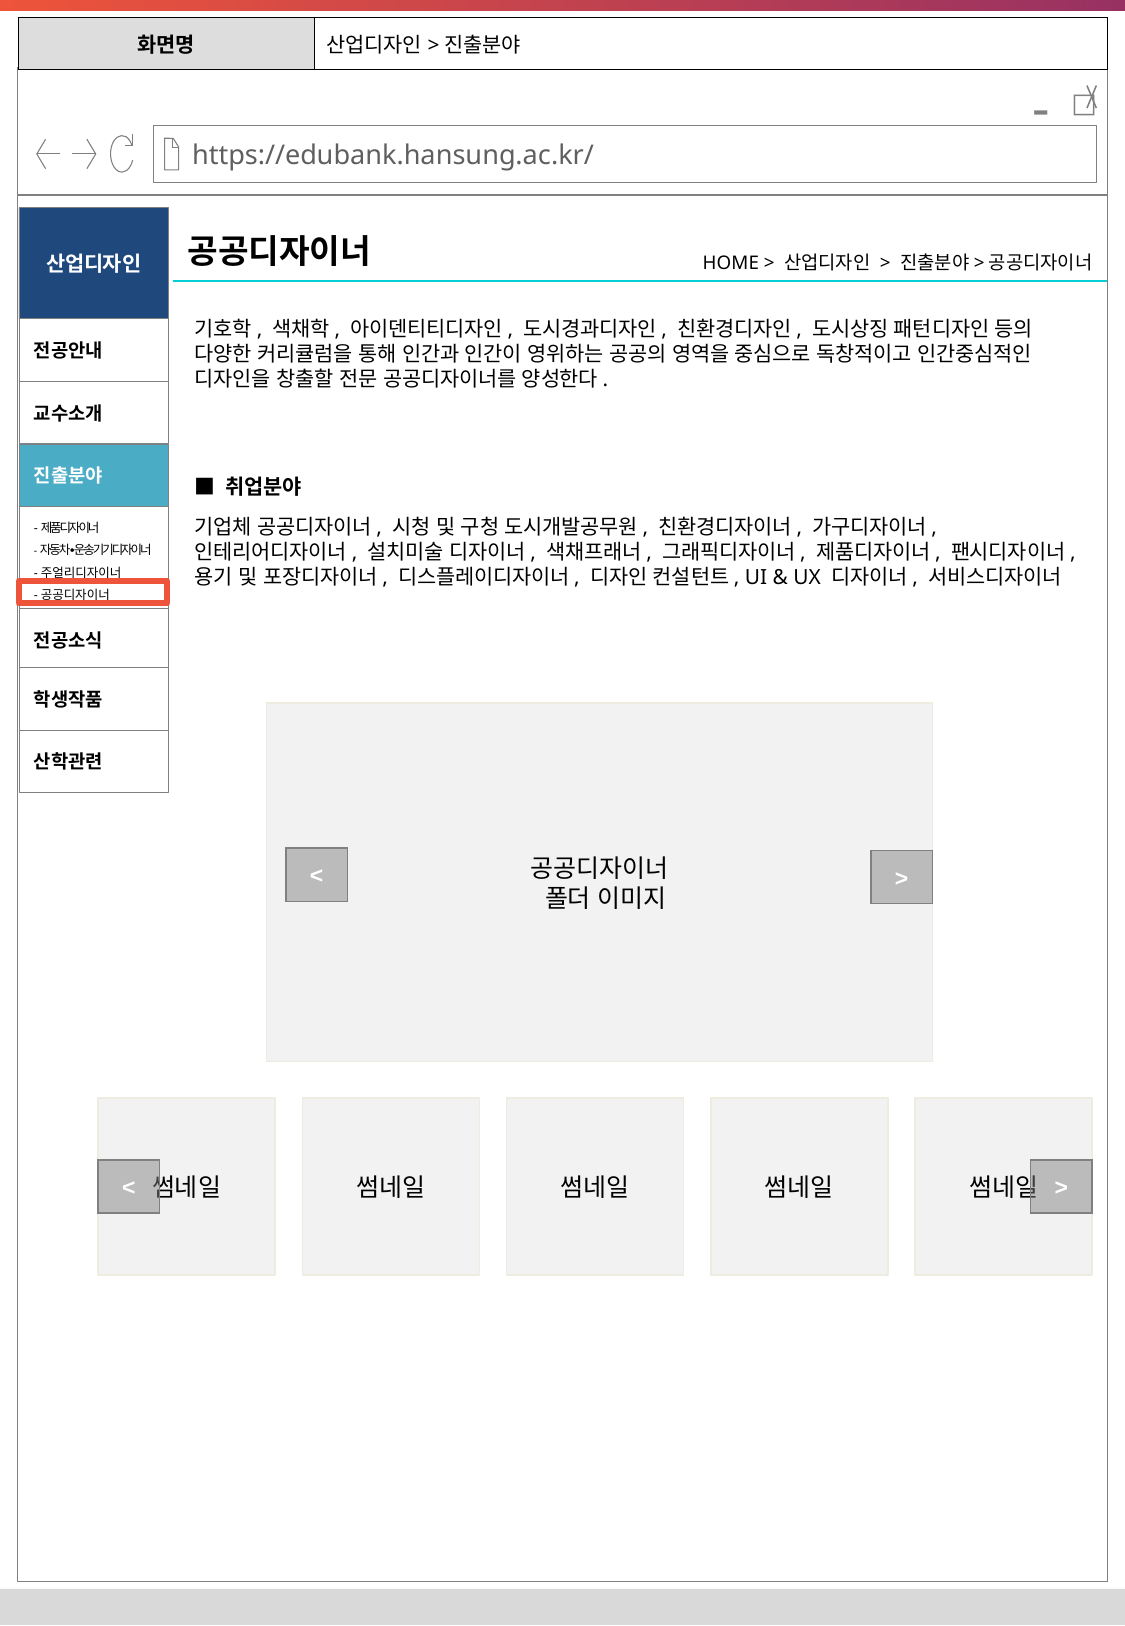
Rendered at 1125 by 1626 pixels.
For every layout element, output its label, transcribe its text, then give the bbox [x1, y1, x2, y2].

text_box 진출분야 [19, 443, 168, 506]
text_box 산학관련 [19, 729, 168, 793]
text_box HOME > 산업디자인 > 진출분야>공공디자이너 [446, 243, 1108, 276]
text_box 공공디자이너 폴더 이미지 [266, 702, 933, 1062]
text_box 기업체 공공디자이너, 시청 및 구청 도시개발공무원, 친환경디자이너, 가구디자이너, 인테리어디자이너, 설치미술 디자이너, 색채프래너, 그래픽디자이너, 제품디자이너, 팬시디자이너, 용기 및 포장디자이너, 디스플레이디자이너, 디자인 컨설턴트, UI & UX 디자이너, 서비스디자이너 [180, 506, 1108, 596]
text_box 전공소식 [19, 608, 168, 667]
text_box 썸네일 [506, 1097, 684, 1276]
text_box 산업디자인 [18, 207, 168, 319]
text_box -제품디자이너 -자동차∙운송기기디자이너 -주얼리디자이너 -공공디자이너 [19, 506, 168, 580]
text_box 전공안내 [19, 319, 168, 381]
text_box 기호학, 색채학, 아이덴티티디자인, 도시경과디자인, 친환경디자인, 도시상징 패턴디자인 등의 다양한 커리큘럼을 통해 인간과 인간이 영위하는 공공의 영역을 중심으로 독창적이고 인간중심적인 디자인을 창출할 전문 공공디자이너를 양성한다. [180, 308, 1108, 399]
text_box 썸네일 [915, 1097, 1093, 1276]
text_box 학생작품 [19, 667, 168, 729]
text_box - [1012, 33, 1071, 146]
text_box 교수소개 [19, 381, 168, 443]
text_box 썸네일 [710, 1097, 888, 1276]
text_box [18, 580, 168, 604]
text_box > [870, 850, 933, 904]
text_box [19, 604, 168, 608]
text_box < [98, 1160, 160, 1214]
text_box < [285, 848, 348, 902]
table_header 산업디자인>진출분야 [315, 18, 1107, 69]
text_box ■ 취업분야 [179, 466, 354, 506]
text_box 썸네일 [302, 1097, 480, 1276]
table_header 화면명 [19, 18, 314, 69]
text_box 썸네일 [98, 1097, 276, 1276]
text_box > [1030, 1160, 1093, 1214]
text_box 공공디자이너 [173, 218, 584, 280]
